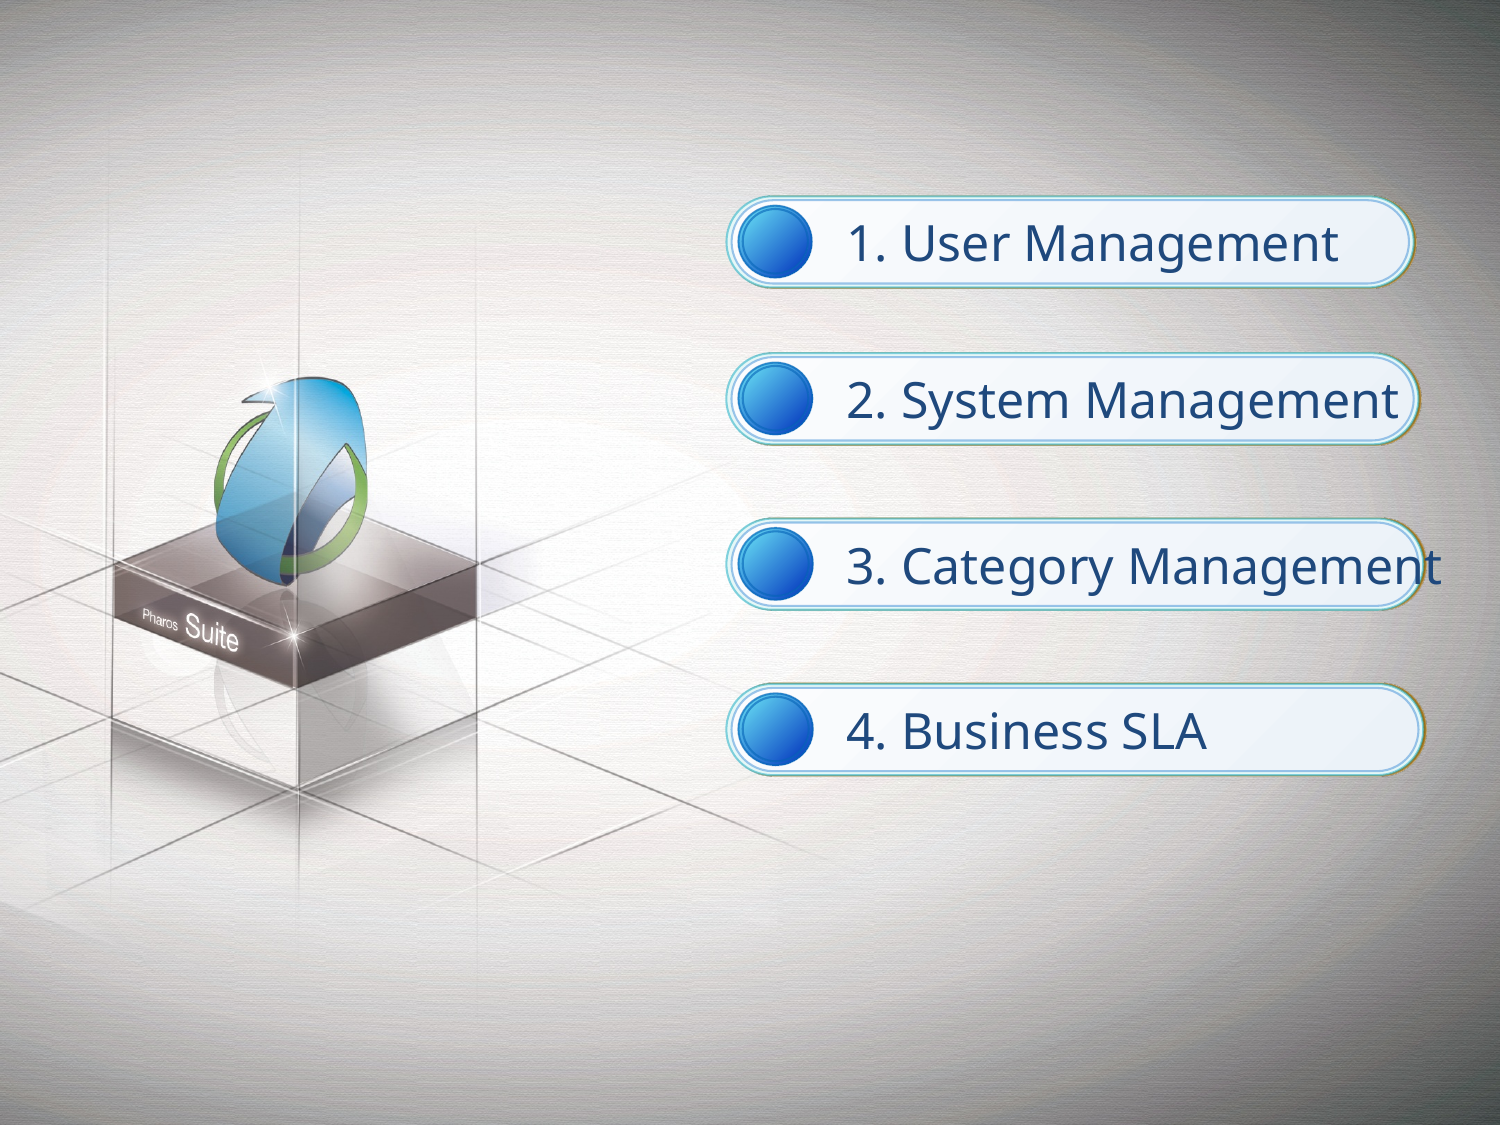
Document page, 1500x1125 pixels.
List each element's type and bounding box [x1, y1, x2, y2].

text_box [726, 352, 1419, 445]
text_box [726, 518, 1424, 610]
text_box [726, 683, 1424, 776]
text_box [726, 196, 1414, 288]
picture [0, 0, 1500, 1125]
